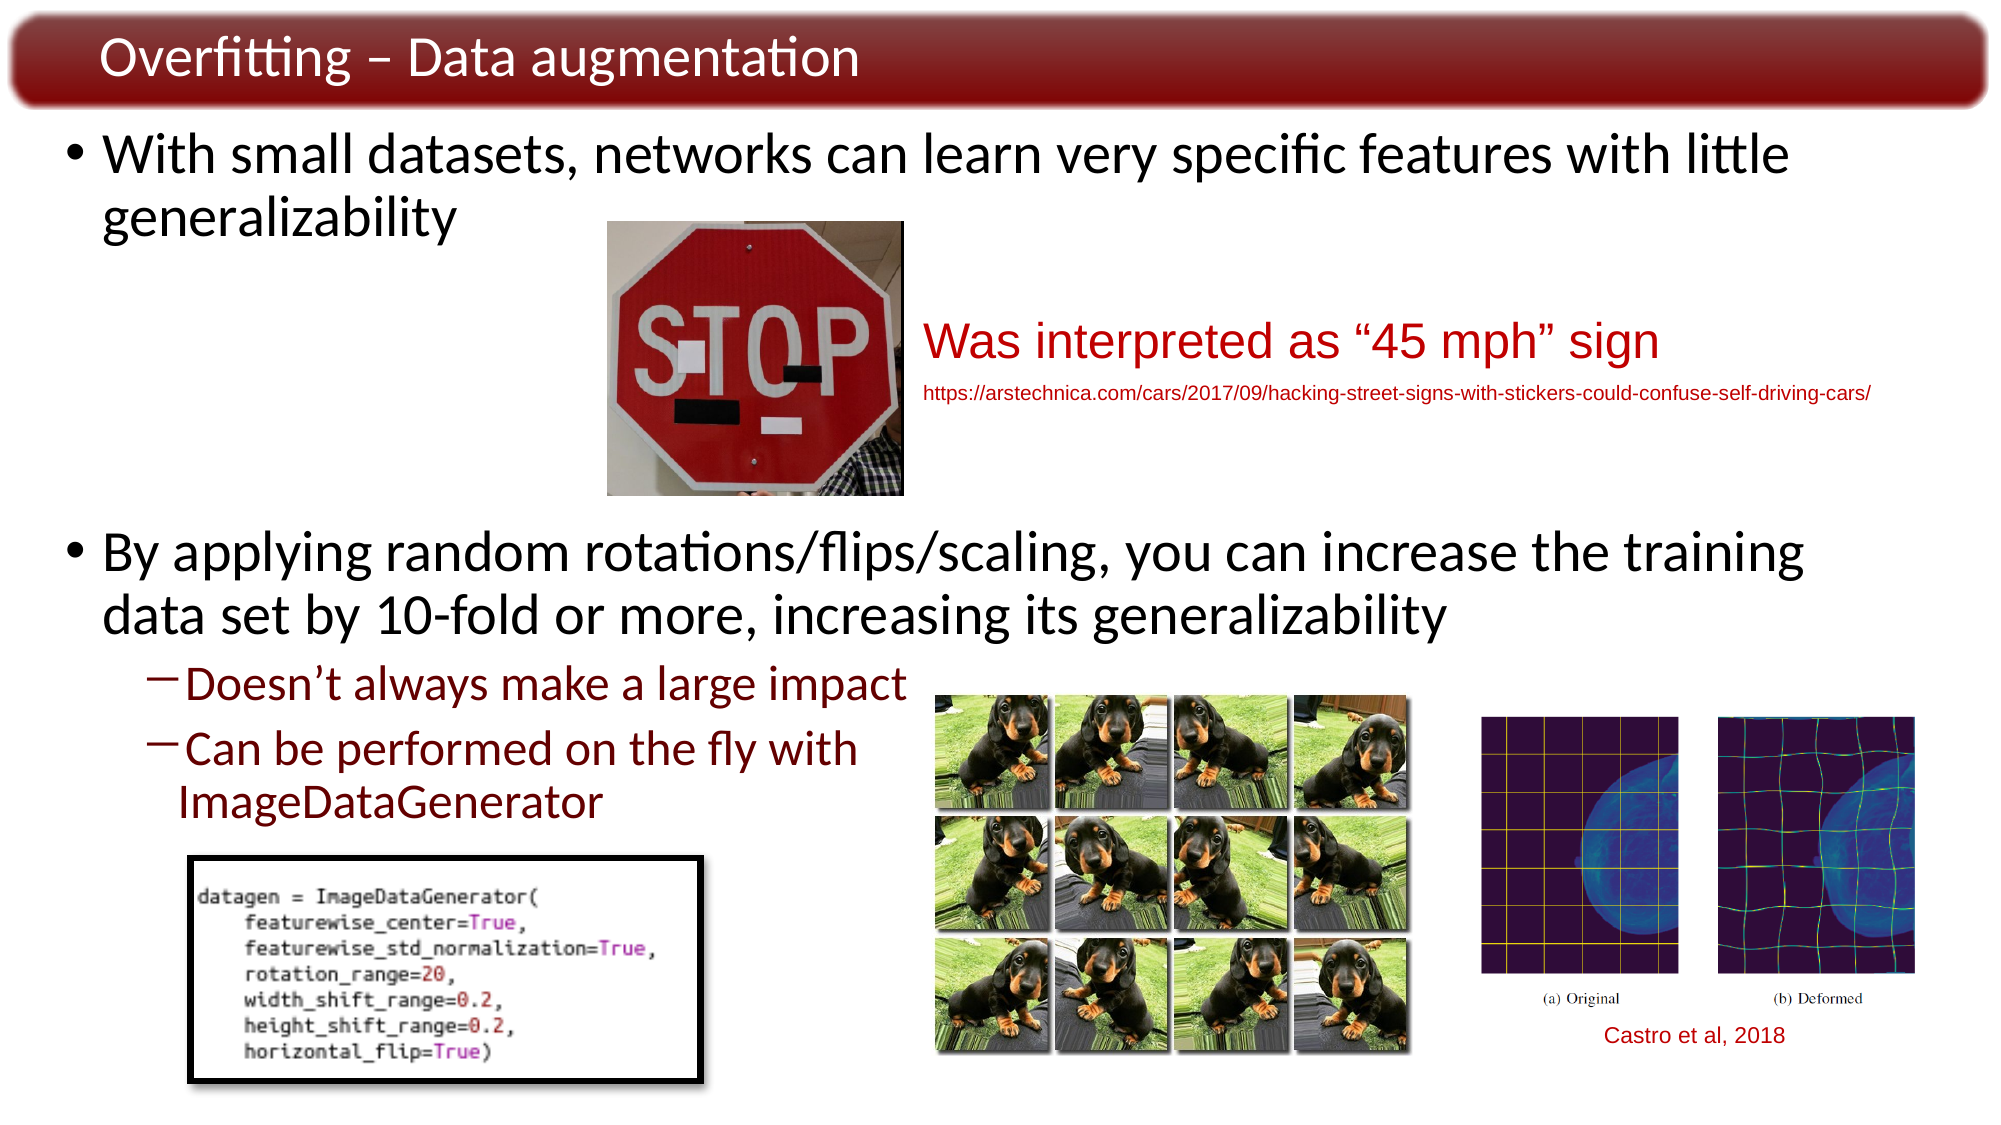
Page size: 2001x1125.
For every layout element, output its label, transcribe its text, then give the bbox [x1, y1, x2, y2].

picture [193, 861, 698, 1079]
list With small datasets, networks can learn very specific features with little generalizability By applying random rotations/flips/scaling, you can increase the training data set by 10-fold or more, increasing its generalizability Doesn’t always make a large impact Can be performed on the fly with ImageDataGenerator [50, 115, 1900, 1091]
picture [931, 692, 1413, 1056]
picture [607, 221, 904, 496]
text_box Castro et al, 2018 [1588, 1017, 1801, 1056]
list Overfitting – Data augmentation [99, 16, 1965, 100]
text_box Was interpreted as “45 mph” sign https://arstechnica.com/cars/2017/09/hacking-street-signs-with-stickers-could-confuse-self-driving-cars/ [908, 301, 1887, 412]
picture [1461, 706, 1929, 1017]
